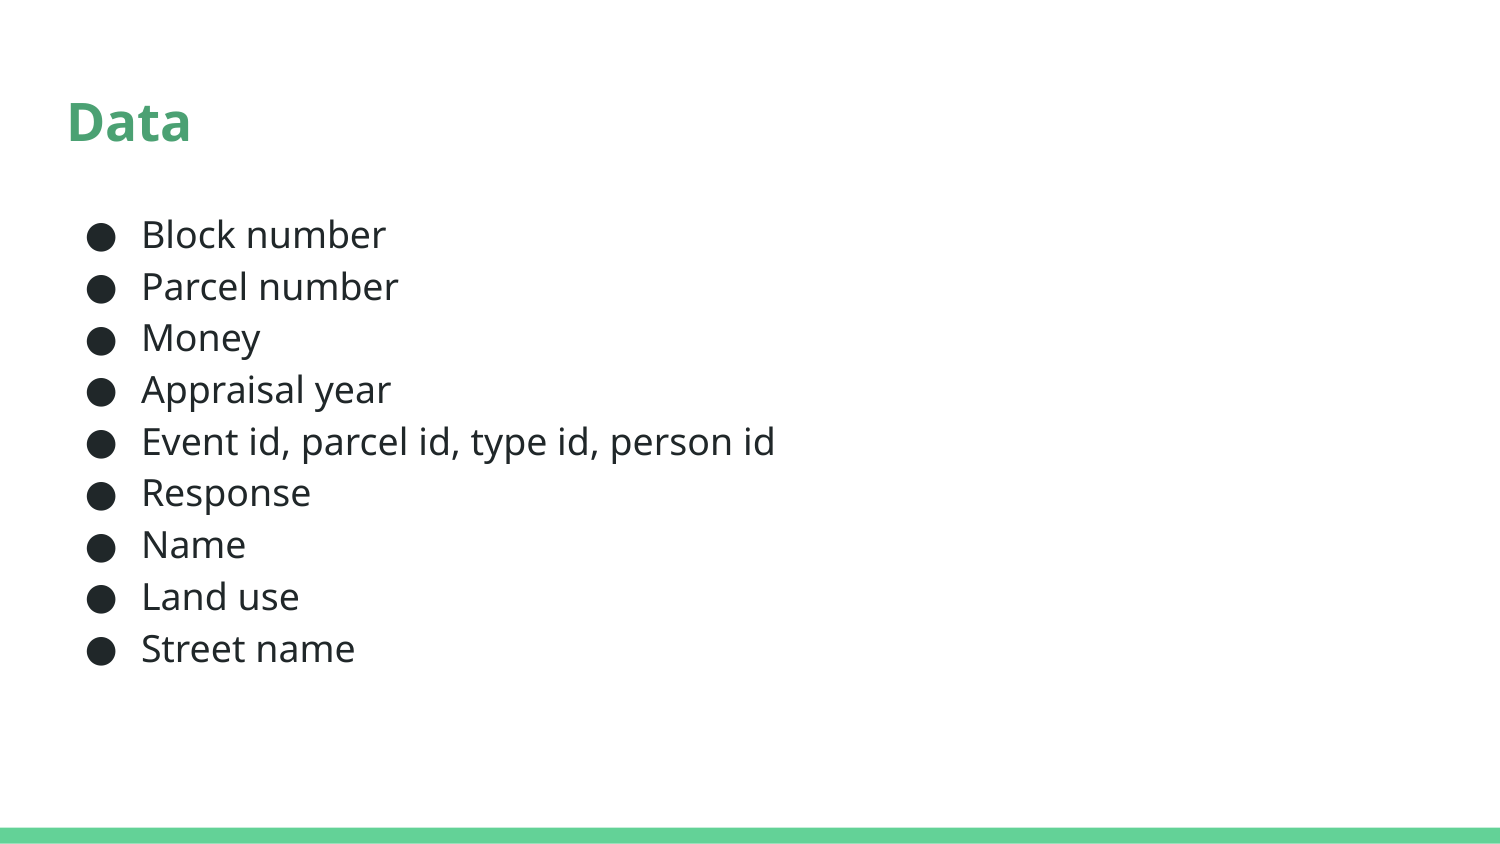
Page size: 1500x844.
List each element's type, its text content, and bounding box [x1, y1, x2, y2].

title Data [51, 72, 1449, 167]
list Block number Parcel number Money Appraisal year Event id, parcel id, type id, person id Response Name Land use Street name [51, 189, 1449, 750]
